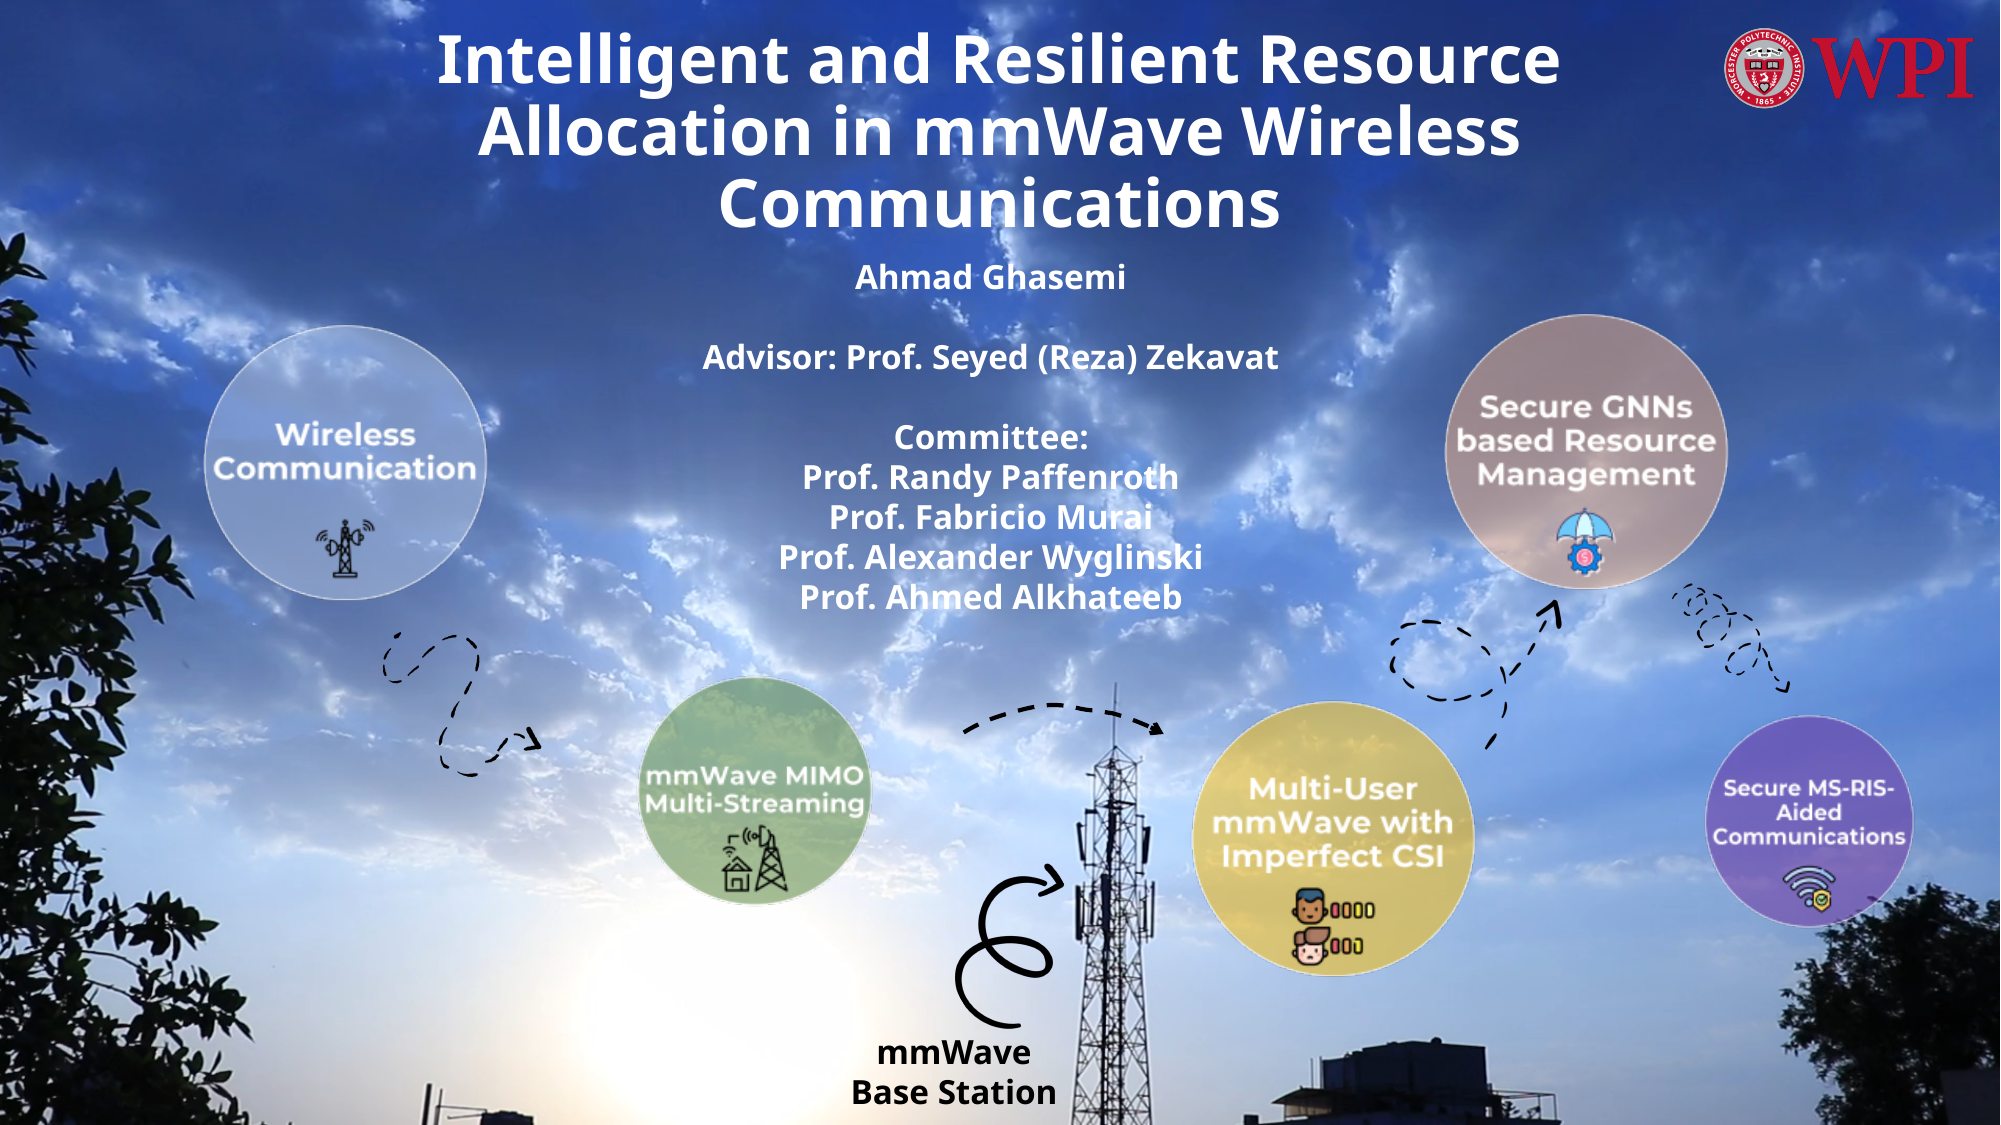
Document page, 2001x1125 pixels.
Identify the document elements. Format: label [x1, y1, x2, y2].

picture [944, 877, 1091, 1024]
picture [386, 627, 537, 778]
picture [1672, 579, 1790, 697]
text_box [0, 0, 2000, 1125]
picture [1387, 563, 1552, 728]
picture [1717, 0, 1977, 169]
